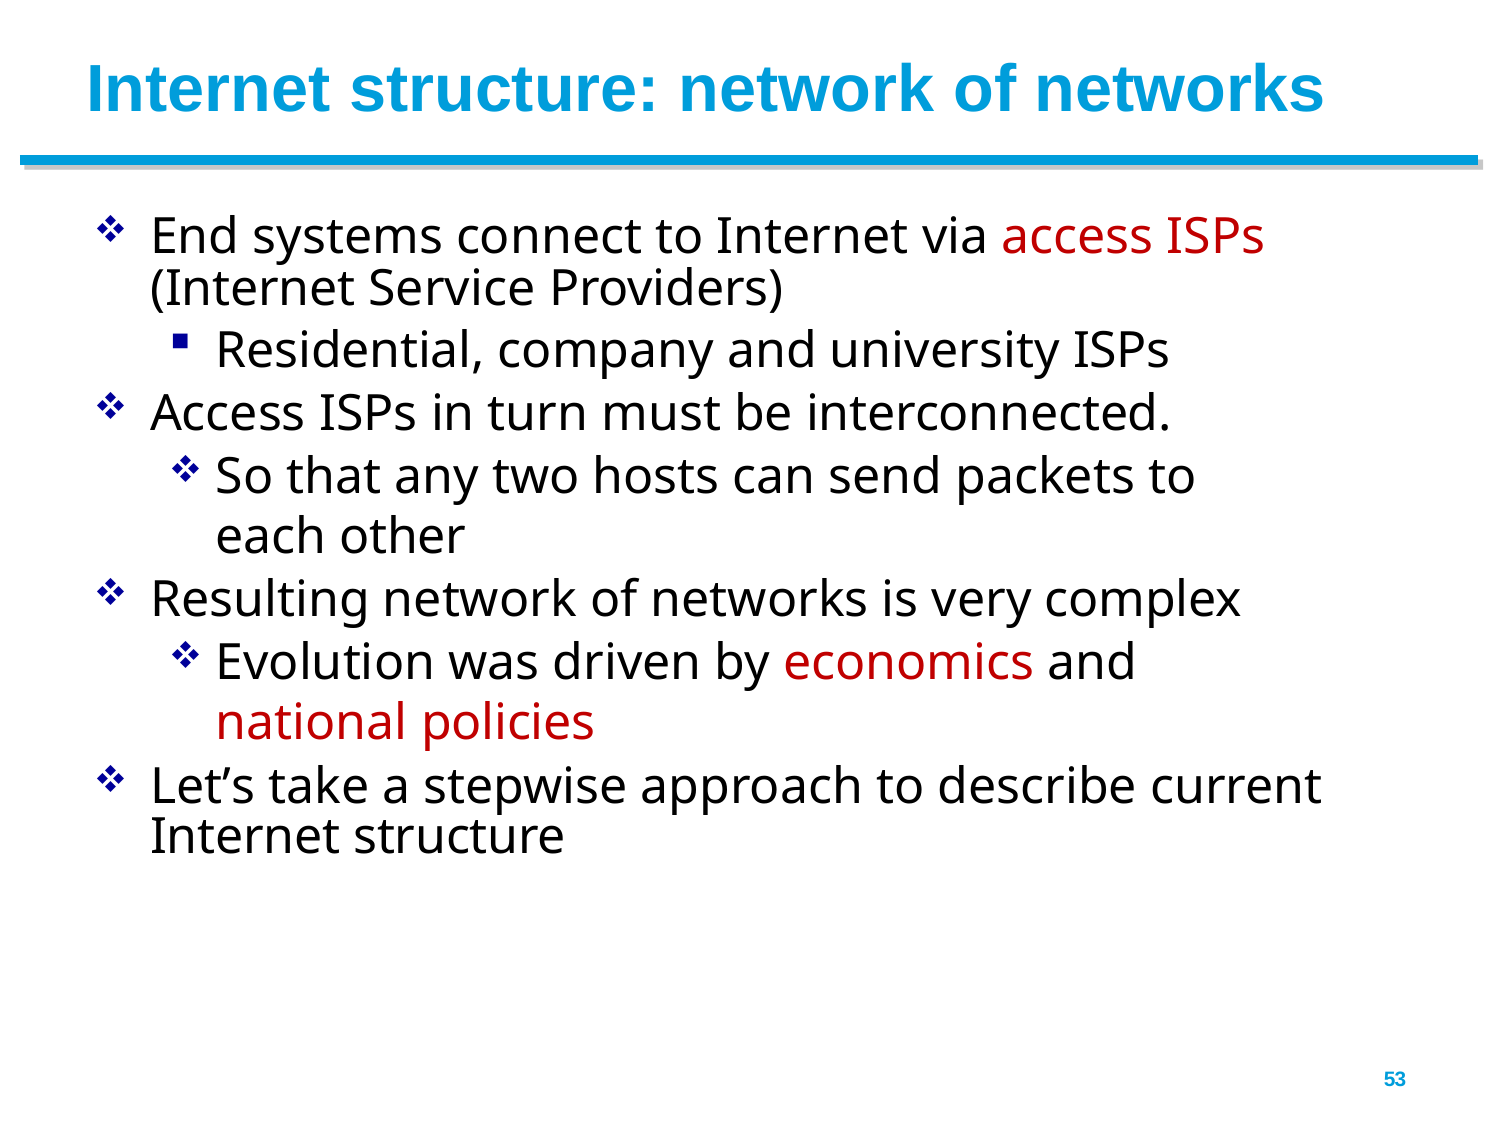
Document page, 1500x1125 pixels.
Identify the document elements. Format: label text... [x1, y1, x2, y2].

slide_number 53 [1372, 1065, 1422, 1125]
text_box End systems connect to Internet via access ISPs (Internet Service Providers) Residential, company and university ISPs Access ISPs in turn must be interconnected. So that any two hosts can send packets to each other Resulting network of networks is very complex Evolution was driven by economics and national policies Let’s take a stepwise approach to describe current Internet structure [91, 201, 1367, 864]
title Internet structure: network of networks [13, 23, 1487, 233]
